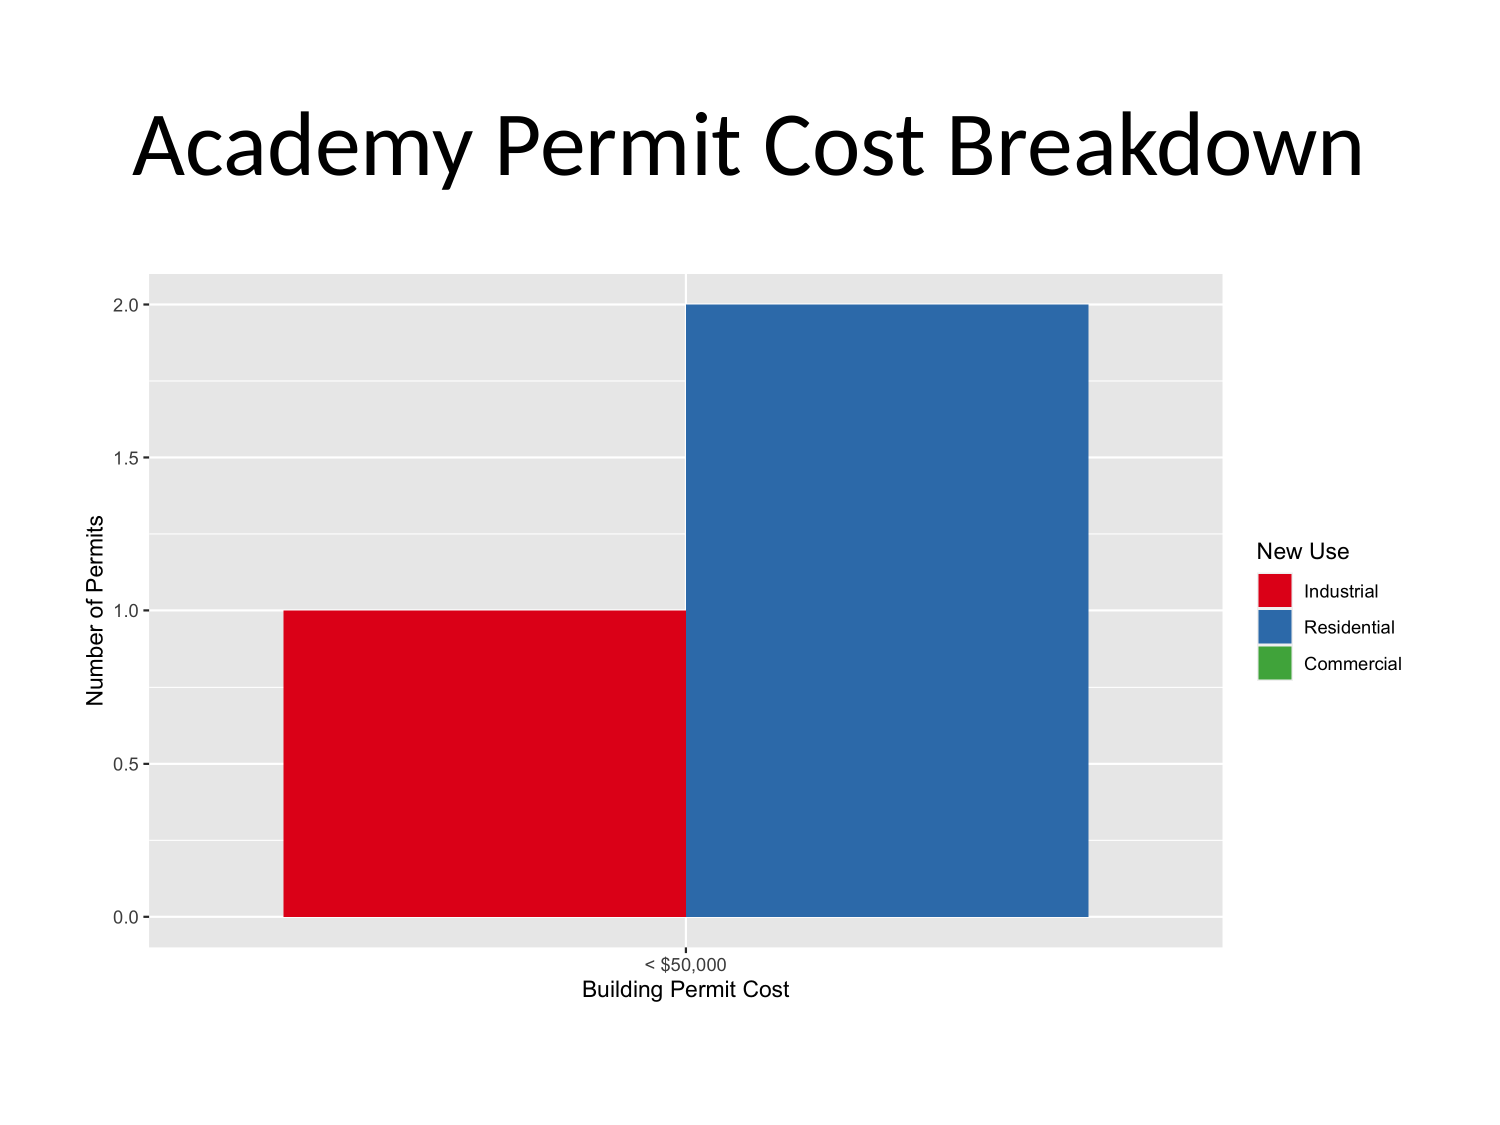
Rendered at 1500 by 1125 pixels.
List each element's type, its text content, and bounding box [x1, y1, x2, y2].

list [74, 262, 1426, 1013]
title Academy Permit Cost Breakdown [75, 45, 1425, 233]
